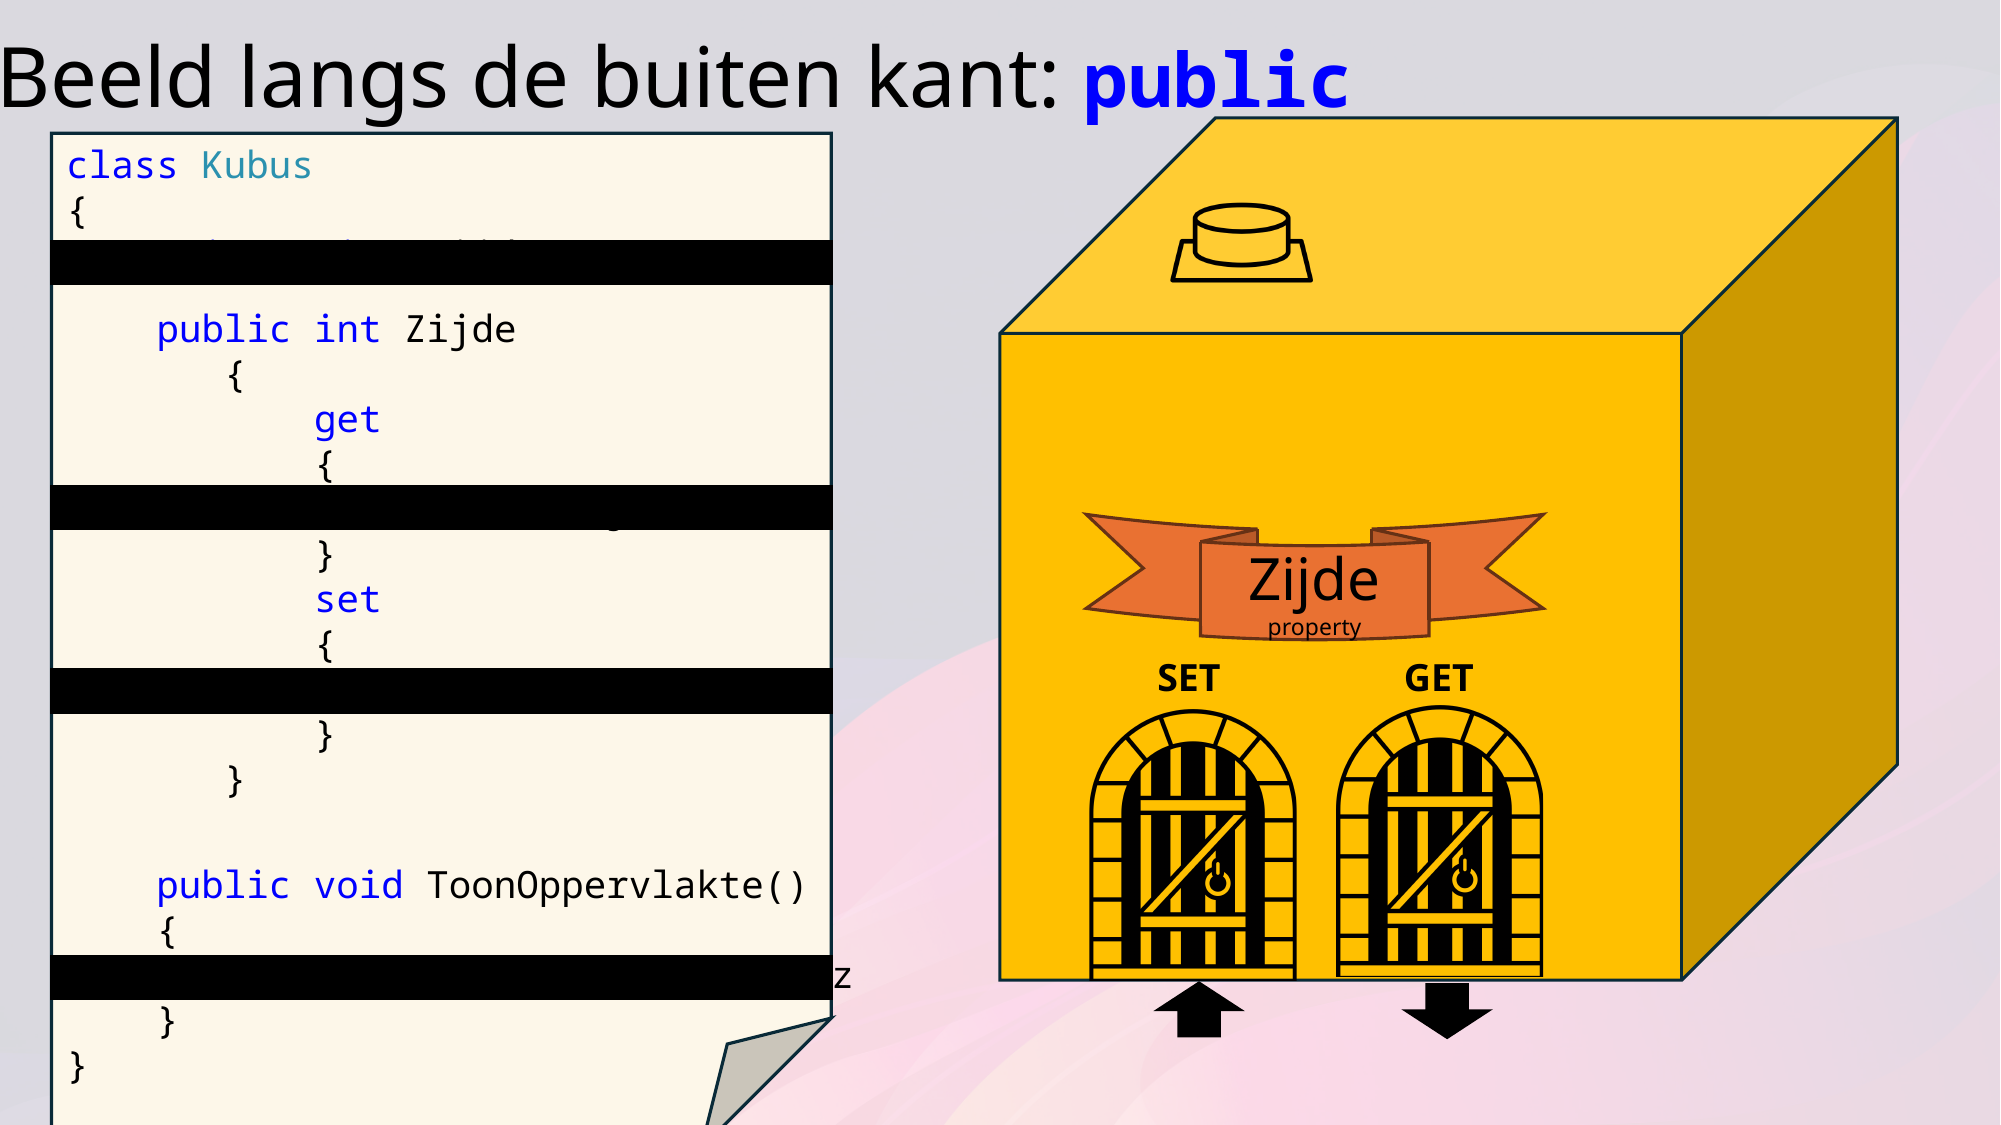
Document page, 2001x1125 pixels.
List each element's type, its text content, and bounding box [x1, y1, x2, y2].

picture [1088, 708, 1298, 981]
text_box [49, 131, 833, 1125]
text_box [50, 668, 833, 714]
text_box zijde [1006, 120, 1891, 331]
text_box class Kubus { private int zijde = 1; public void ToonOppervlakte() { Console.WriteLine(zijde * z } } [51, 133, 1000, 1093]
text_box SET [1142, 647, 1246, 707]
text_box [50, 955, 833, 1000]
text_box [1153, 981, 1245, 1038]
text_box public int Zijde { get { return zijde; } set { zijde = value; } } [119, 297, 859, 808]
text_box Zijde property [1081, 512, 1548, 642]
text_box Beeld langs de buiten kant: public [0, 17, 1368, 132]
text_box [1000, 116, 1899, 982]
picture [1335, 705, 1544, 977]
text_box [50, 485, 833, 530]
text_box [1401, 983, 1493, 1040]
picture [1163, 170, 1321, 297]
text_box GET [1389, 647, 1492, 705]
text_box [50, 240, 833, 285]
